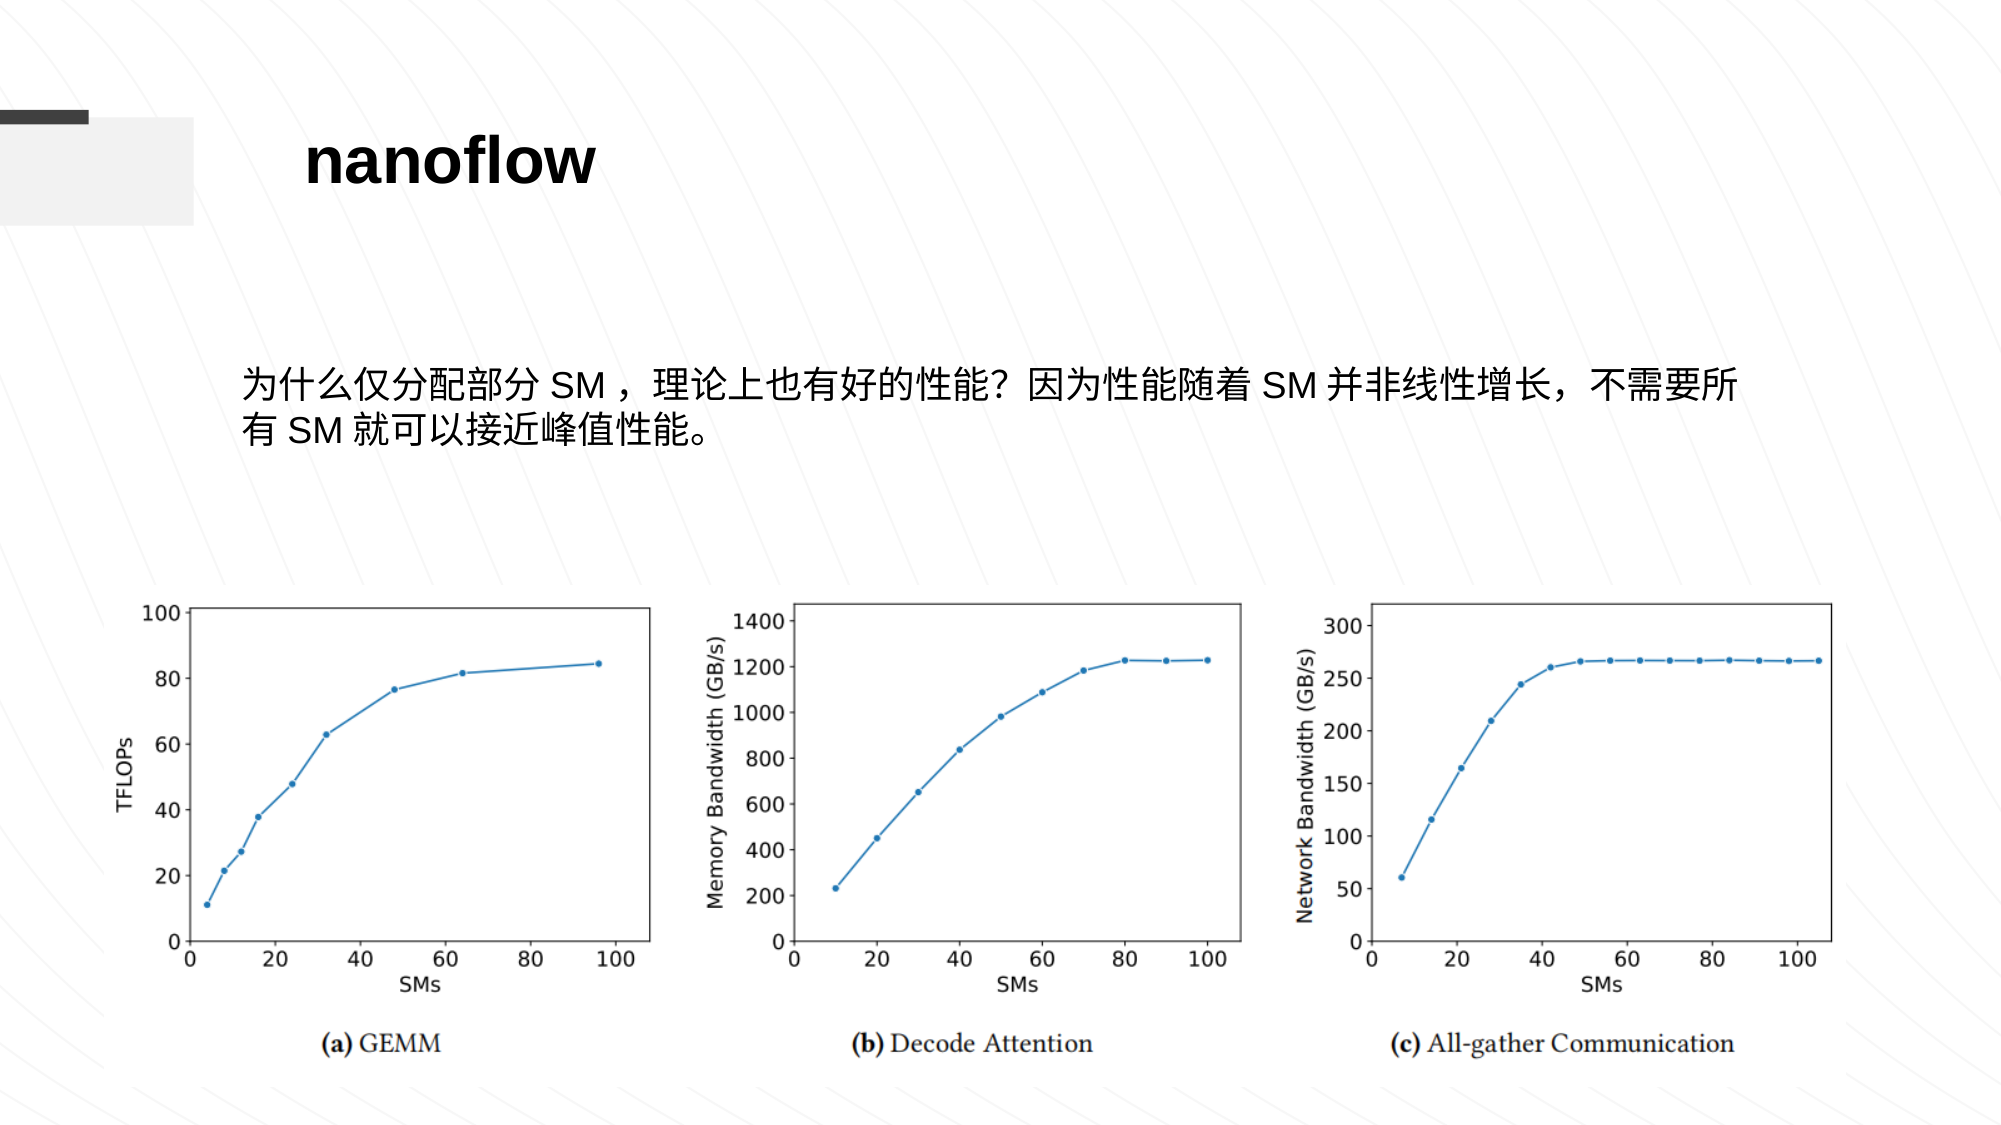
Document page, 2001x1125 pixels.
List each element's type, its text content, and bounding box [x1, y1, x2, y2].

text_box 为什么仅分配部分SM，理论上也有好的性能？因为性能随着SM并非线性增长，不需要所有SM就可以接近峰值性能。 [226, 353, 1774, 459]
text_box nanoflow [289, 109, 1230, 205]
picture [104, 585, 1846, 1087]
